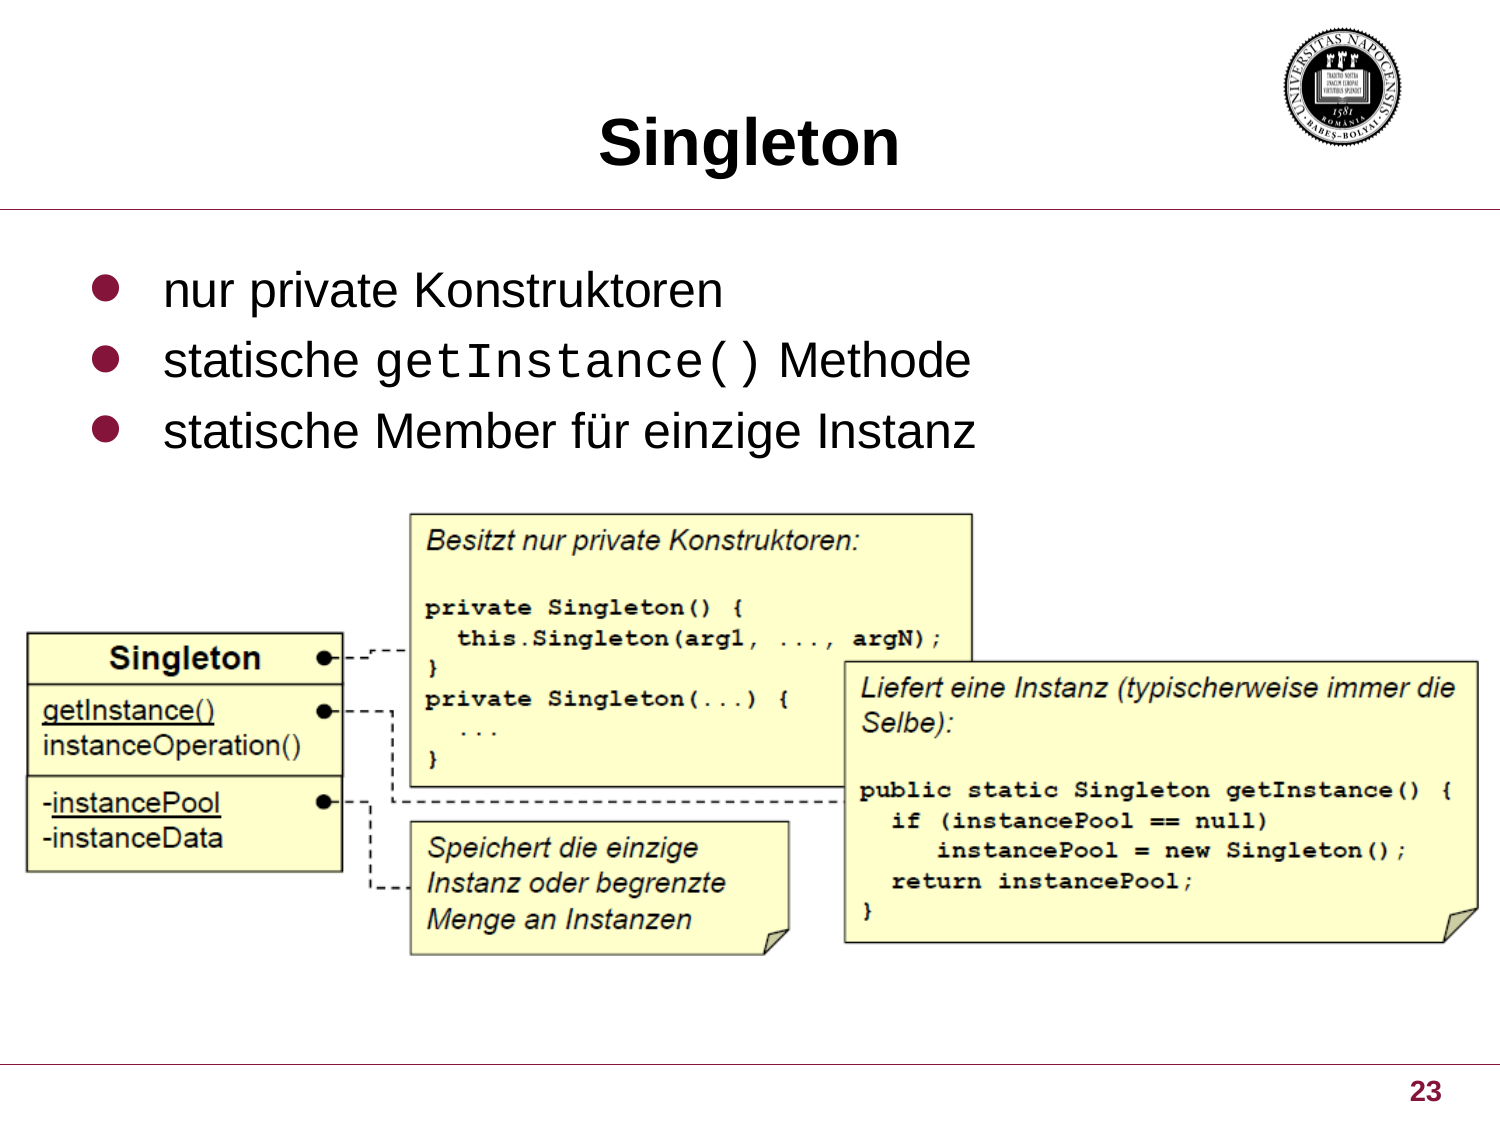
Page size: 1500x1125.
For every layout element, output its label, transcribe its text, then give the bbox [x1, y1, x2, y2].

slide_number 23 [1371, 1078, 1443, 1102]
picture [0, 511, 1500, 964]
title Singleton [75, 44, 1425, 233]
list nur private Konstruktoren statische getInstance() Methode statische Member für einzige Instanz [75, 244, 1425, 509]
picture [1273, 17, 1412, 44]
